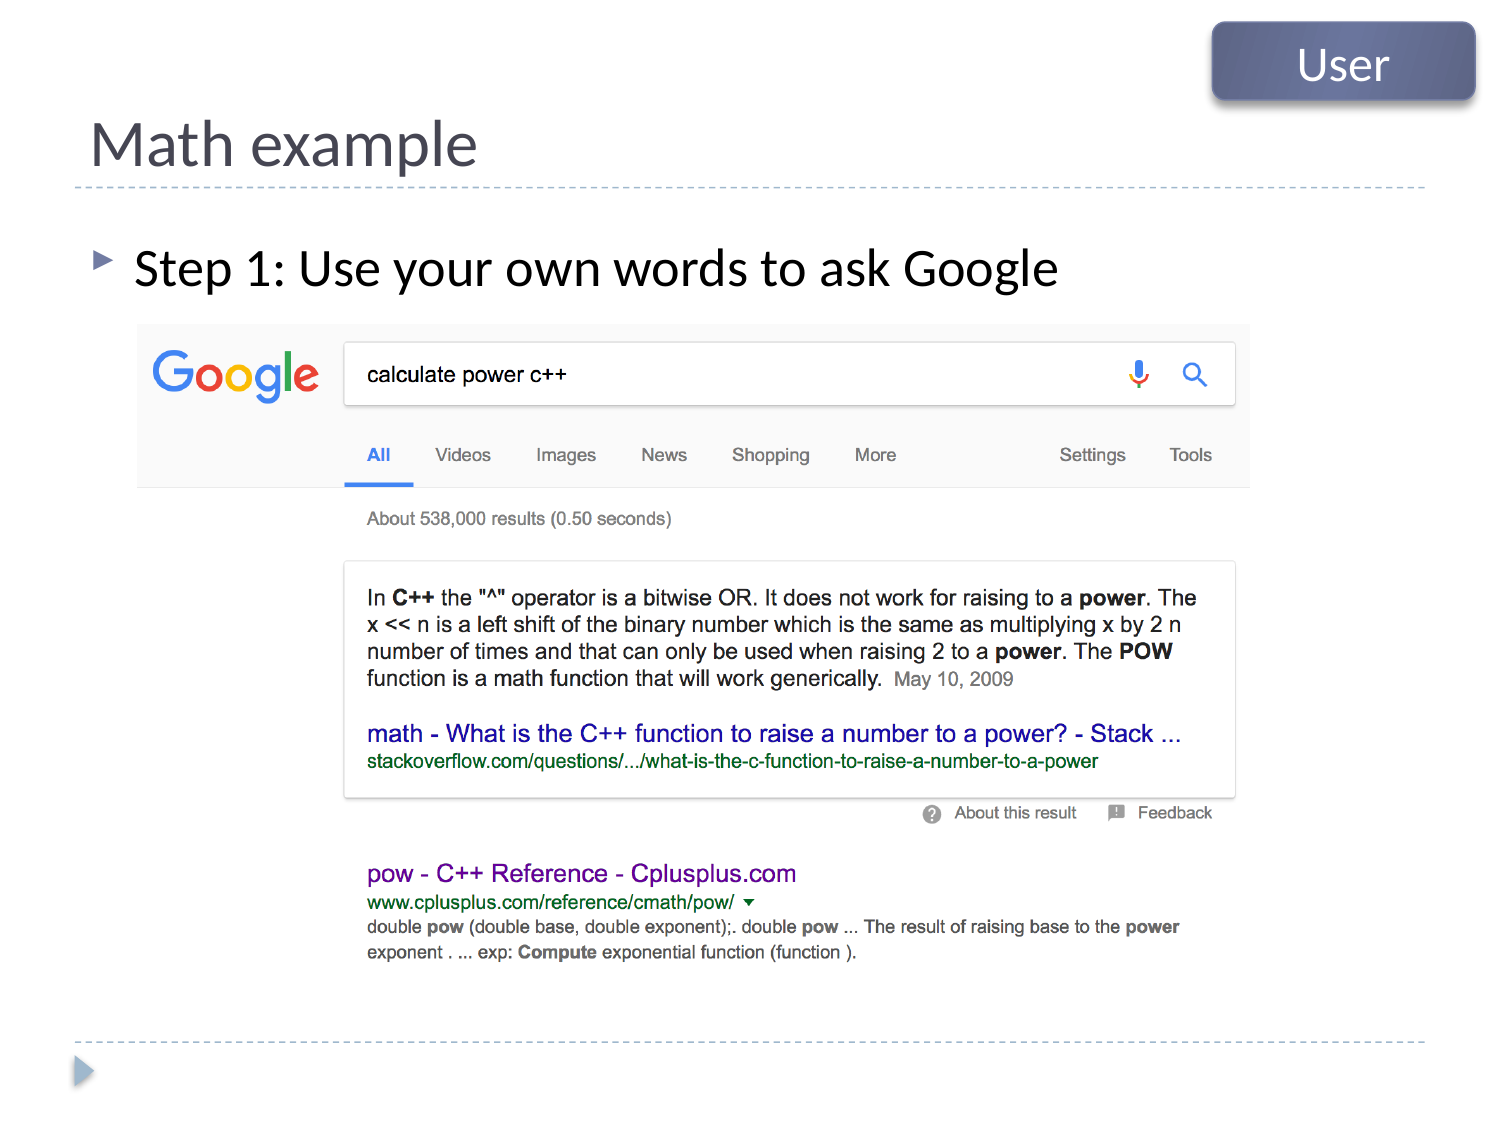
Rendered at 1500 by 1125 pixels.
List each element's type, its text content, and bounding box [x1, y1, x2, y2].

picture [137, 324, 1251, 975]
list Step 1: Use your own words to ask Google [75, 224, 1425, 325]
text_box User [1211, 21, 1476, 101]
title Math example [75, 24, 1425, 188]
